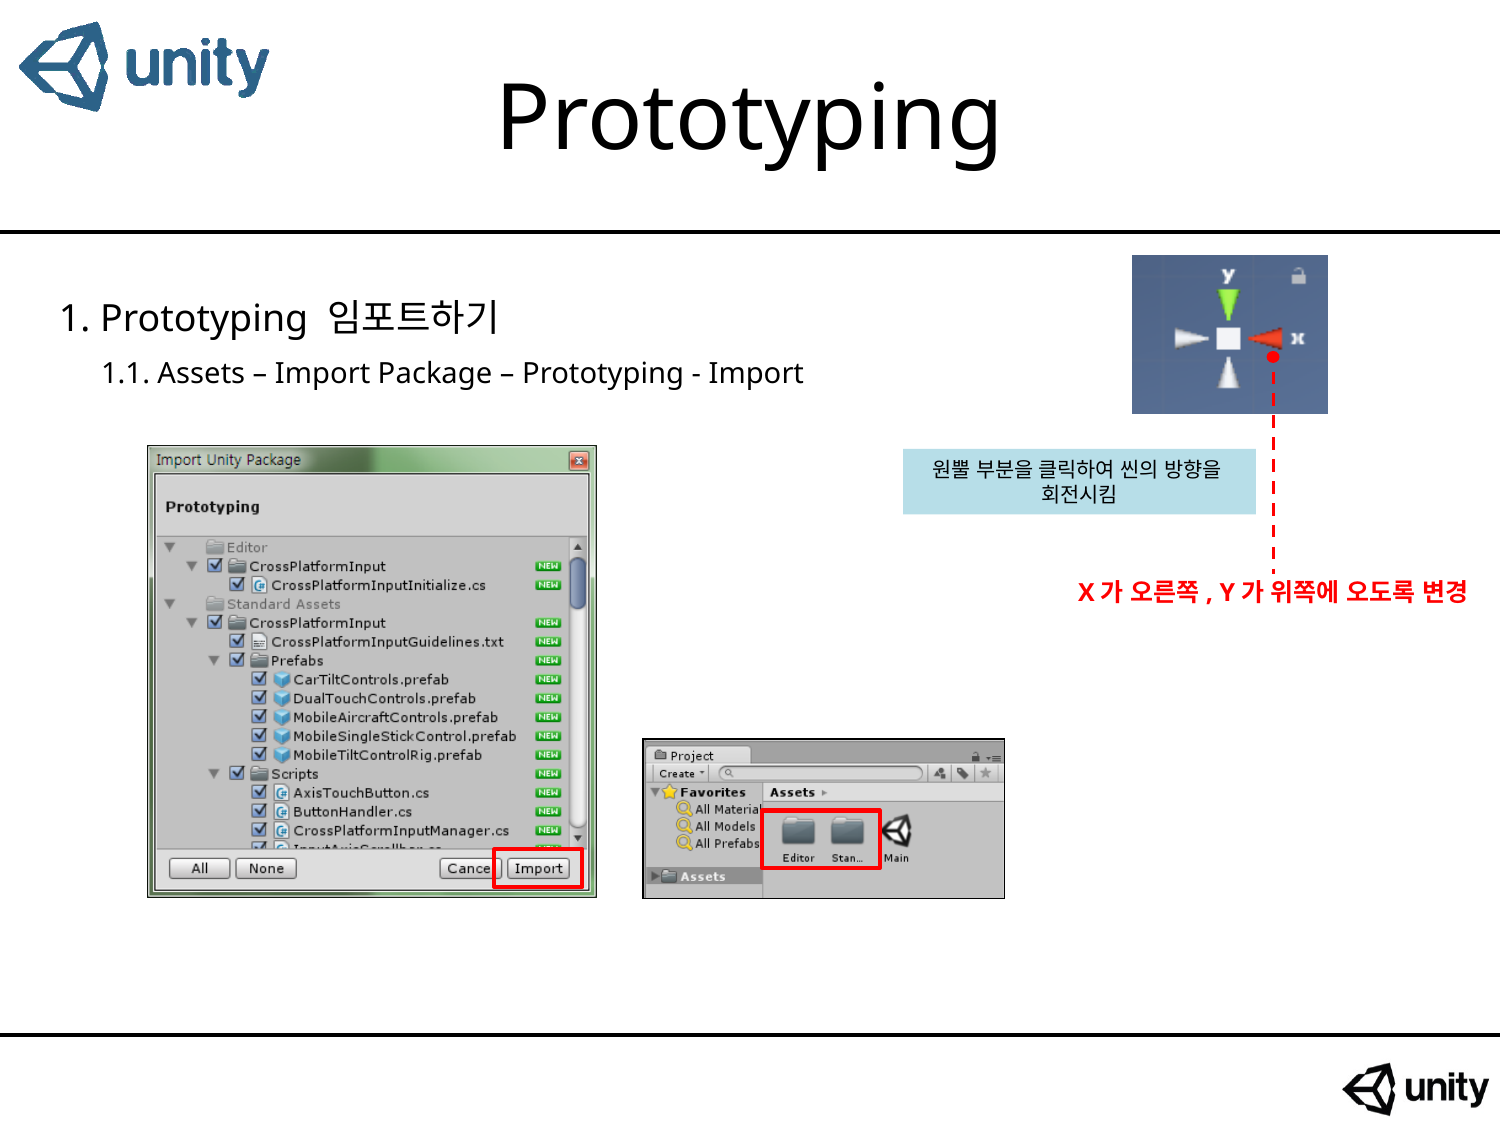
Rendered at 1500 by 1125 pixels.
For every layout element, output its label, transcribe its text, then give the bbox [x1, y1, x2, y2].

title Prototyping [75, 19, 1425, 207]
text_box 1. Prototyping 임포트하기 [44, 286, 515, 346]
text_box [643, 739, 1004, 898]
picture [8, 14, 290, 125]
picture [1336, 1058, 1500, 1123]
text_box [147, 445, 597, 899]
text_box 1.1. Assets – Import Package – Prototyping - Import [86, 347, 820, 397]
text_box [903, 254, 1494, 612]
